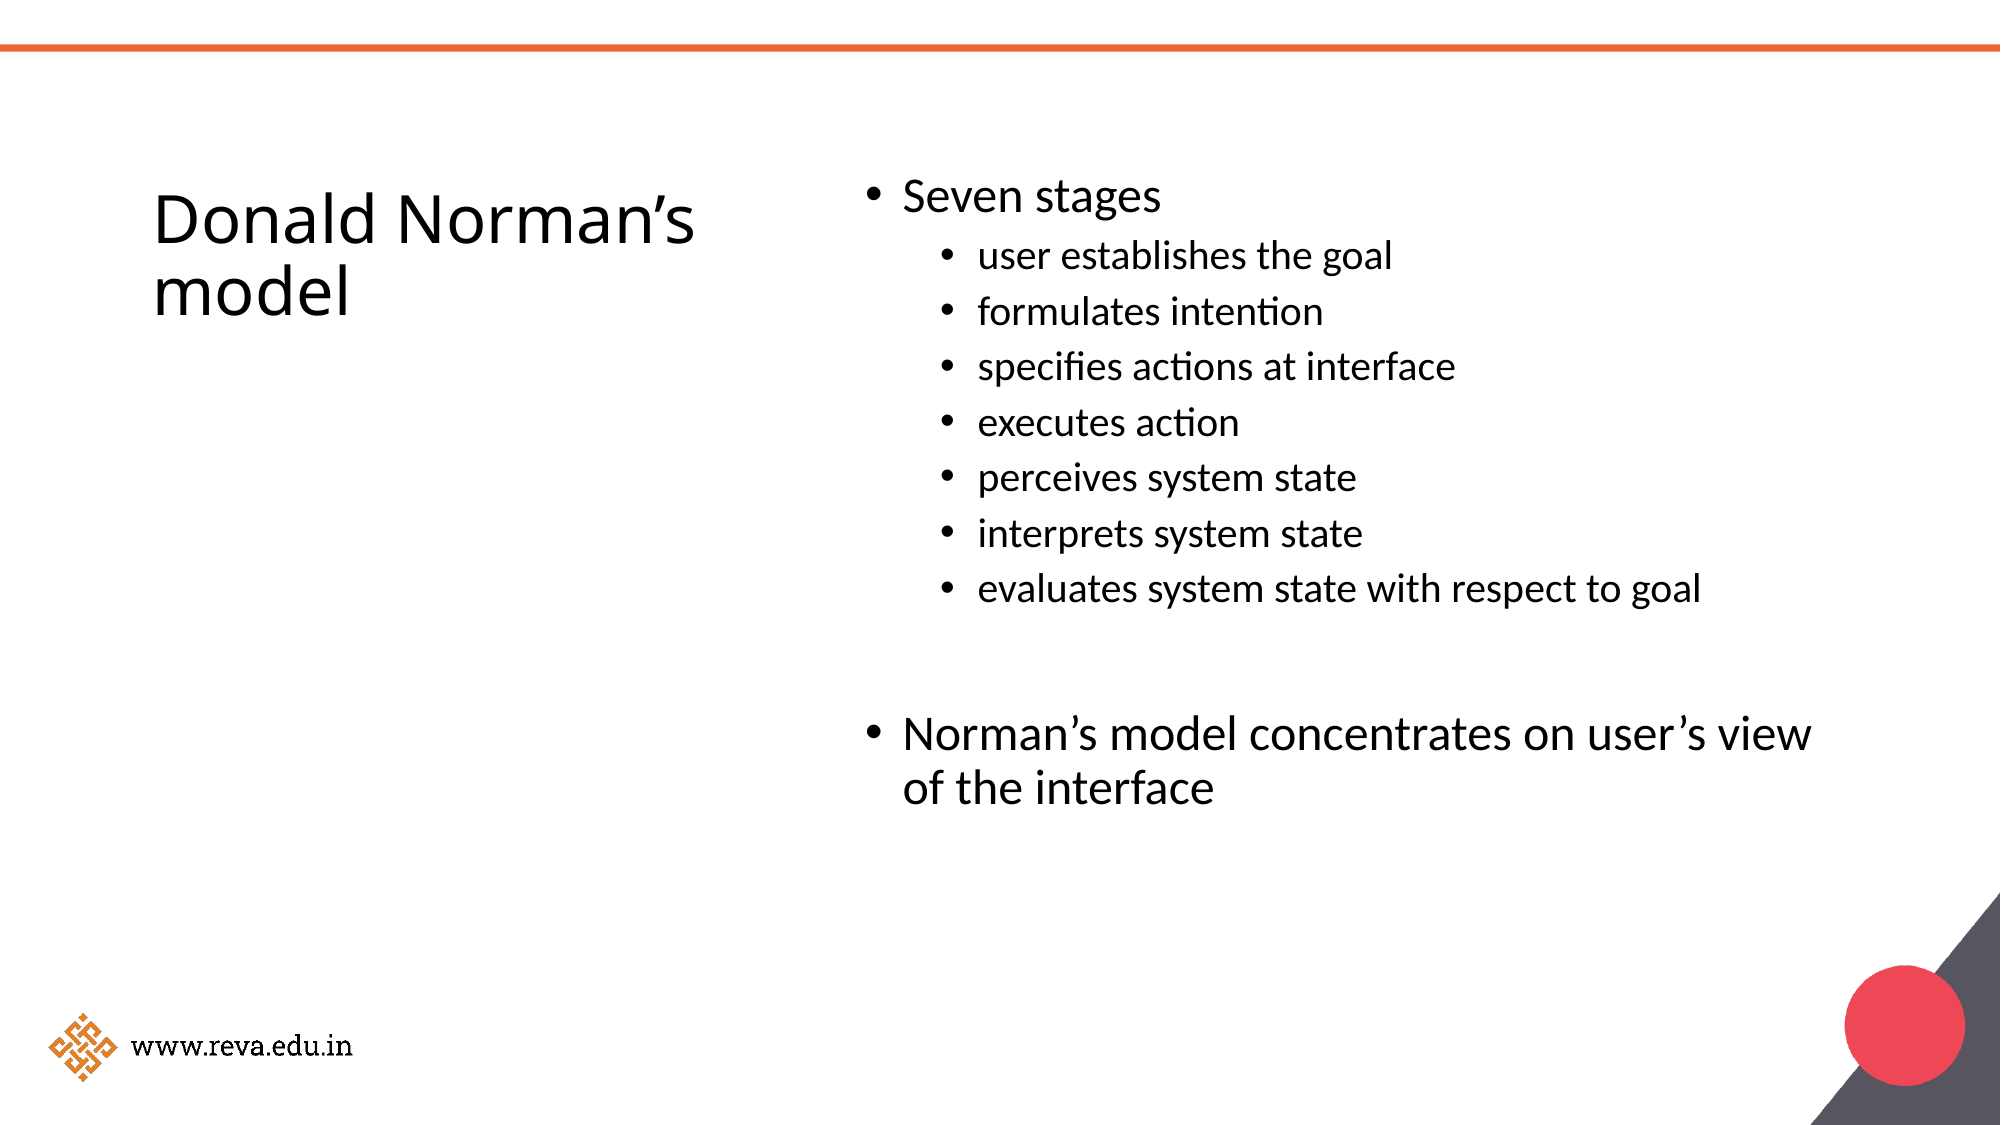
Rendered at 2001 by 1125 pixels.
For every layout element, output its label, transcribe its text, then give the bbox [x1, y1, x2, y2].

title Donald Norman’s model [137, 75, 783, 338]
picture [1801, 882, 2000, 1125]
list Seven stages user establishes the goal formulates intention specifies actions at interface executes action perceives system state interprets system state evaluates system state with respect to goal Norman’s model concentrates on user’s view of the interface [850, 161, 1863, 962]
picture [31, 1003, 366, 1092]
